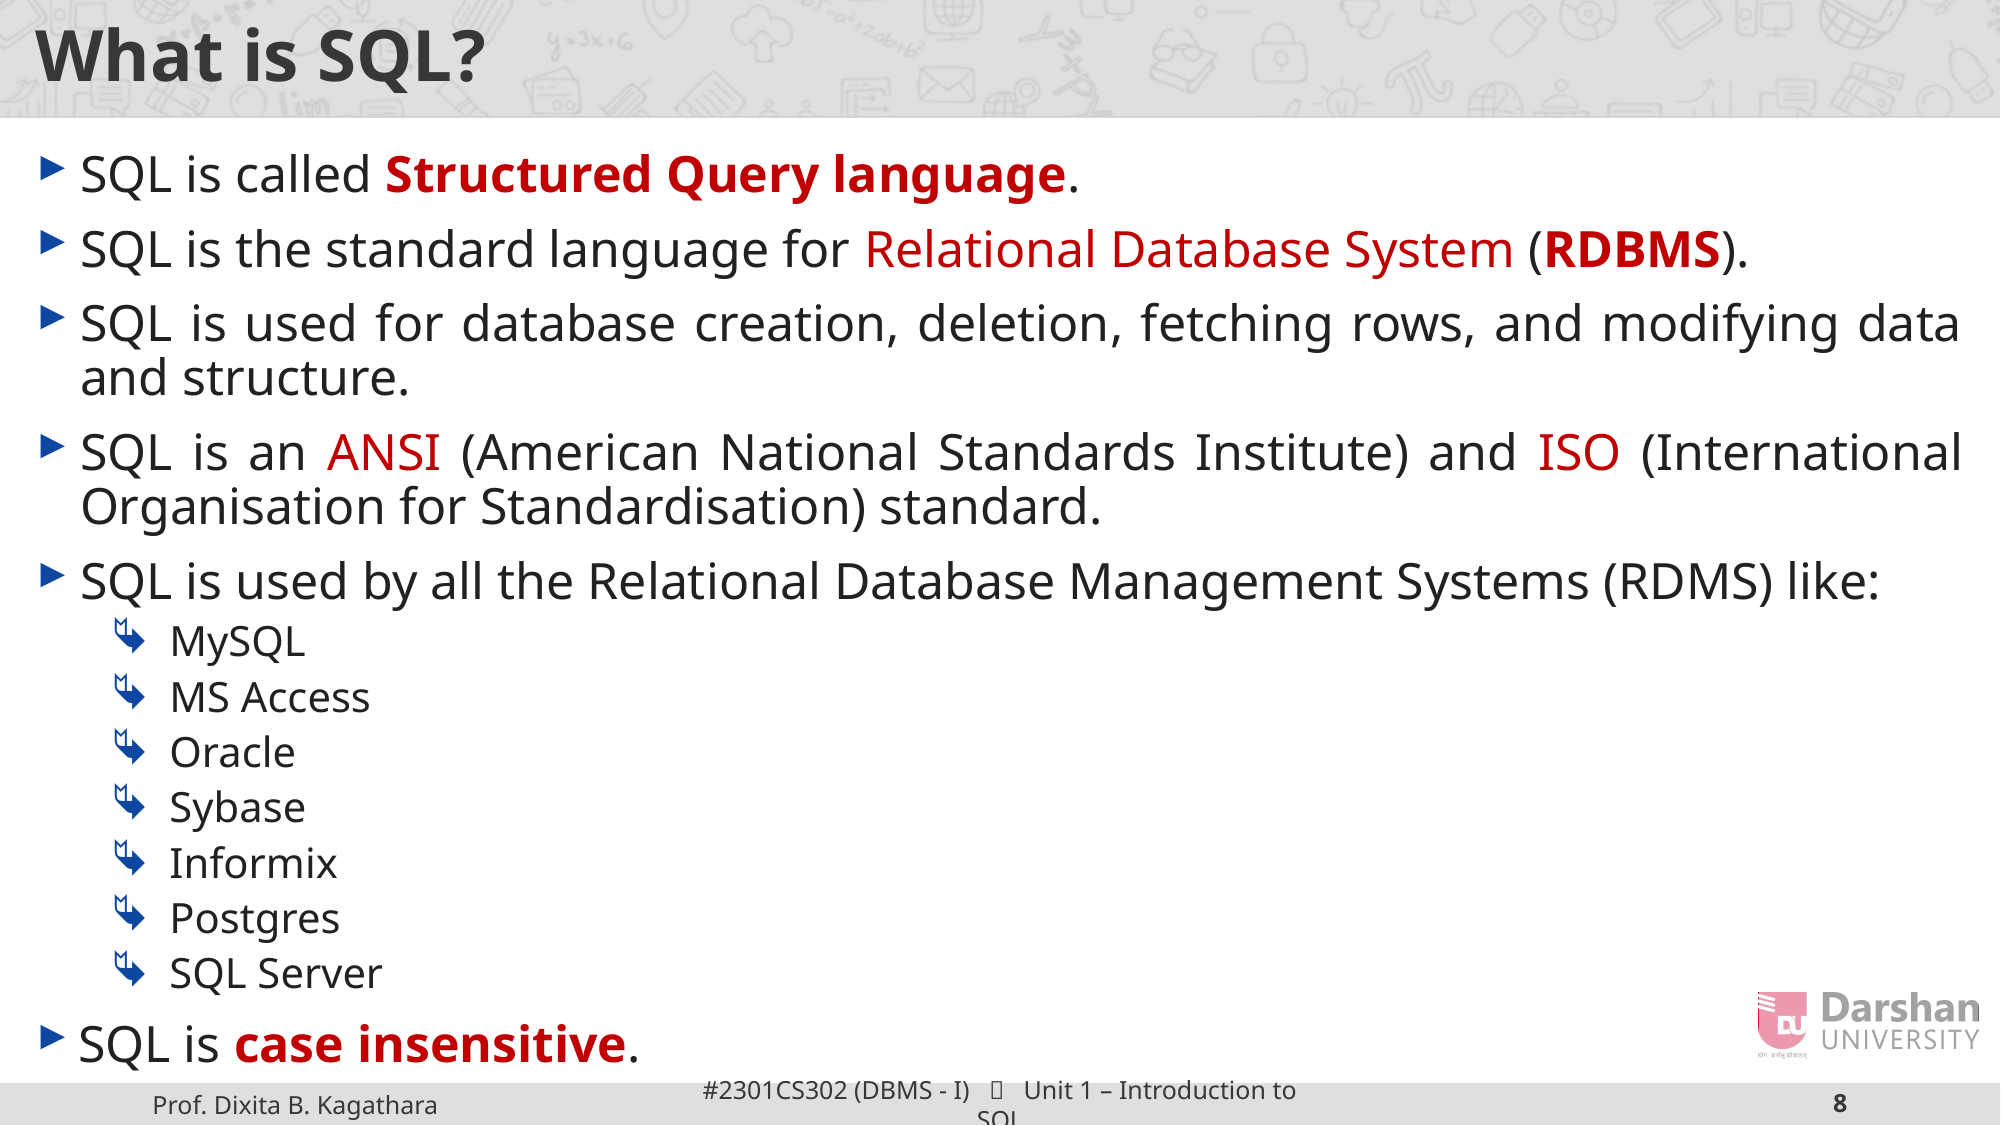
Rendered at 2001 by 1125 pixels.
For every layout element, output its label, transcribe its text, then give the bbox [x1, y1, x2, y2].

title What is SQL? [0, 0, 2000, 117]
list SQL is called Structured Query language. SQL is the standard language for Relational Database System (RDBMS). SQL is used for database creation, deletion, fetching rows, and modifying data and structure. SQL is an ANSI (American National Standards Institute) and ISO (International Organisation for Standardisation) standard. SQL is used by all the Relational Database Management Systems (RDMS) like: MySQL MS Access Oracle Sybase Informix Postgres SQL Server SQL is case insensitive. [21, 141, 1979, 1059]
